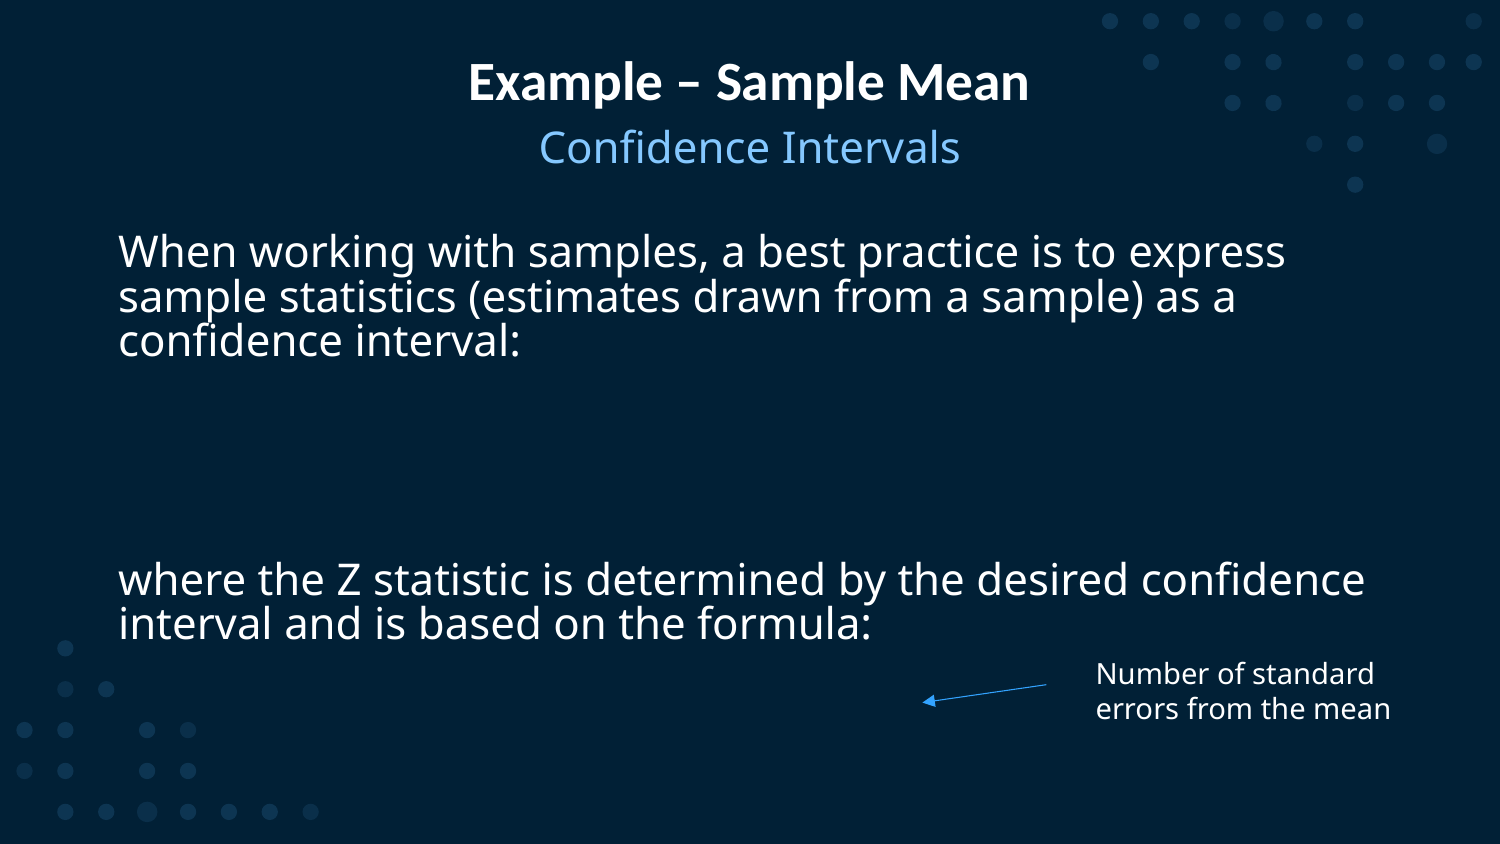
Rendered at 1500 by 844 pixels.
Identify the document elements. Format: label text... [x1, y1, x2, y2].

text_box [922, 684, 1047, 703]
list Confidence Intervals [103, 120, 1397, 196]
text_box Number of standard errors from the mean [1080, 647, 1480, 733]
title Example – Sample Mean [103, 44, 1397, 120]
